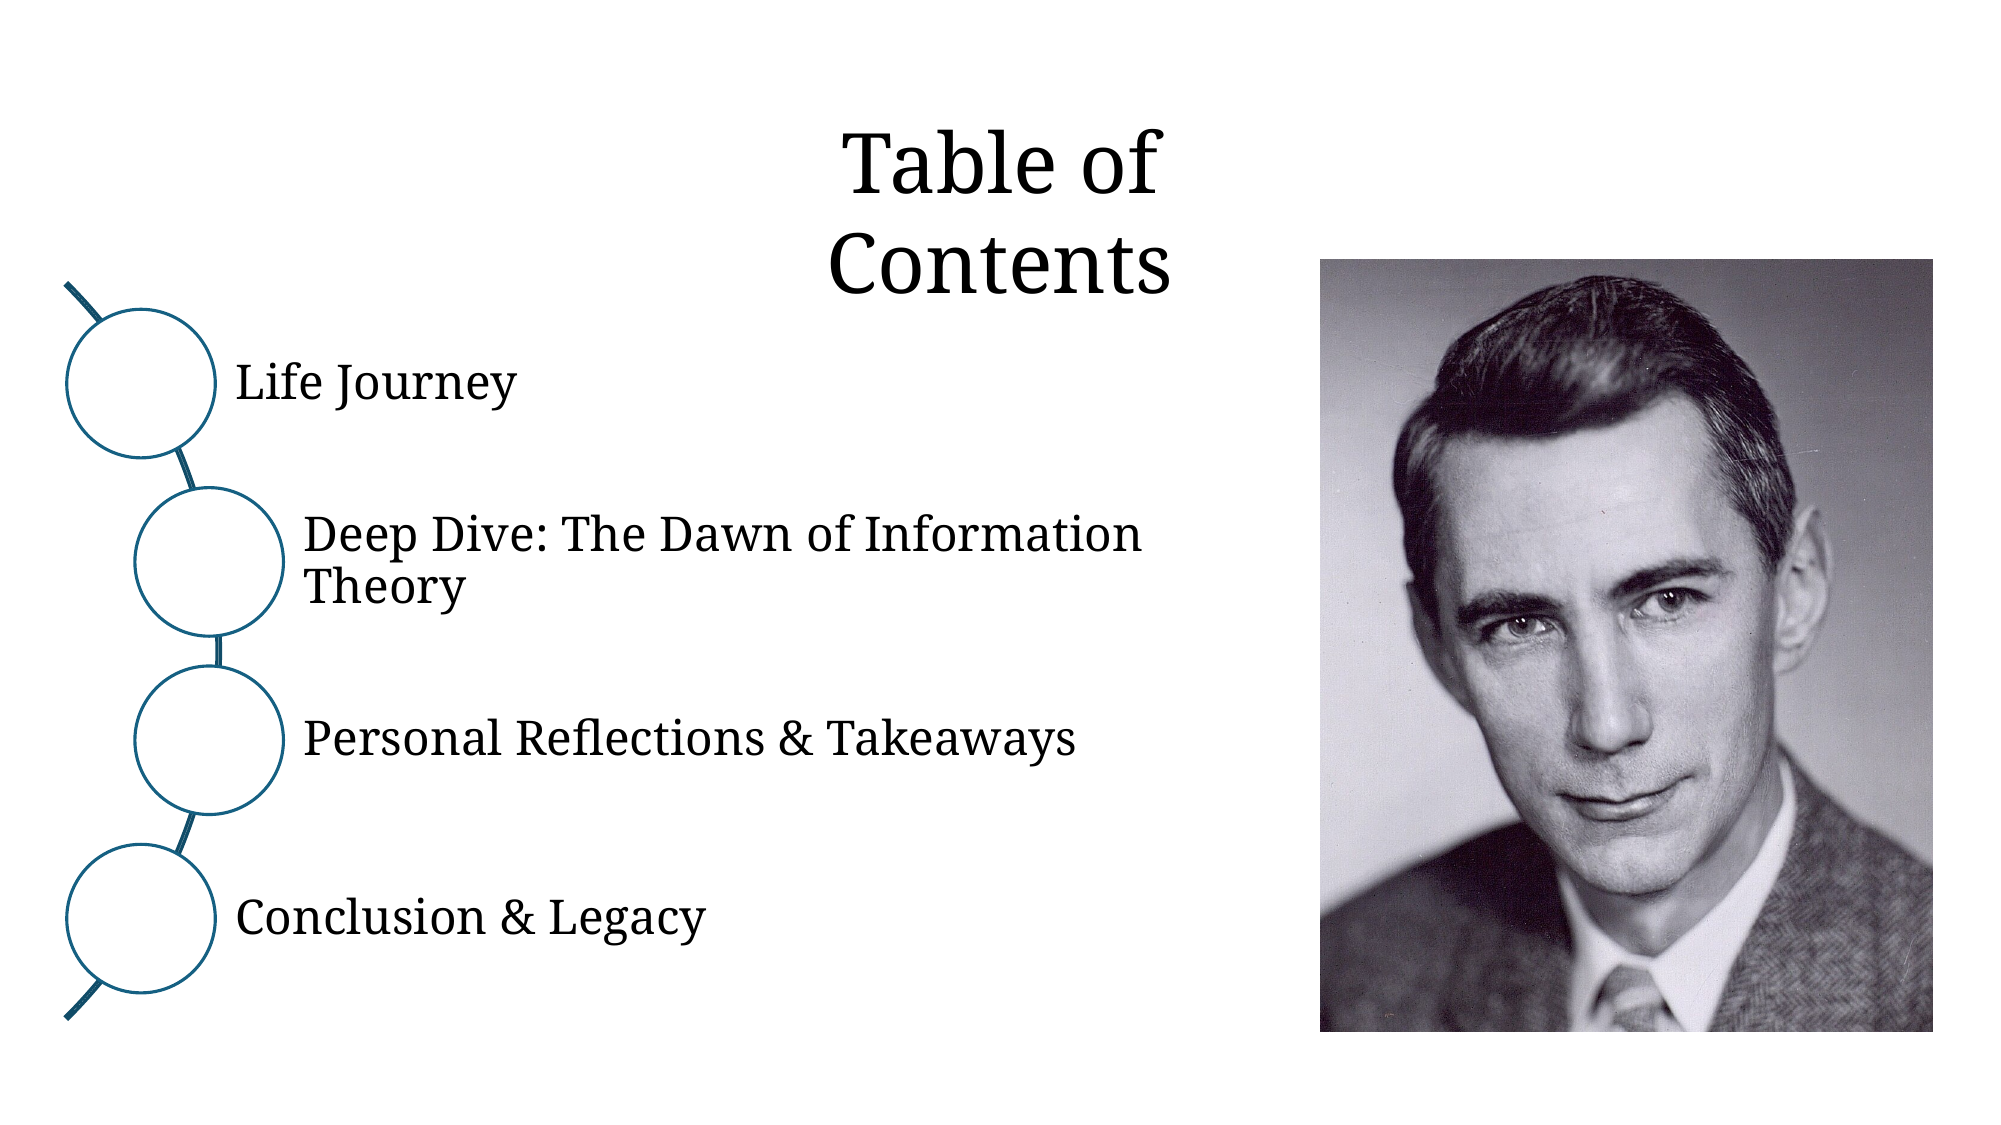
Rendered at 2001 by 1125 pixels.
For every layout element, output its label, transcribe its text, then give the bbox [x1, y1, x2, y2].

picture [1319, 258, 1934, 1033]
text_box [53, 264, 1283, 1039]
text_box Table of Contents [651, 103, 1349, 319]
